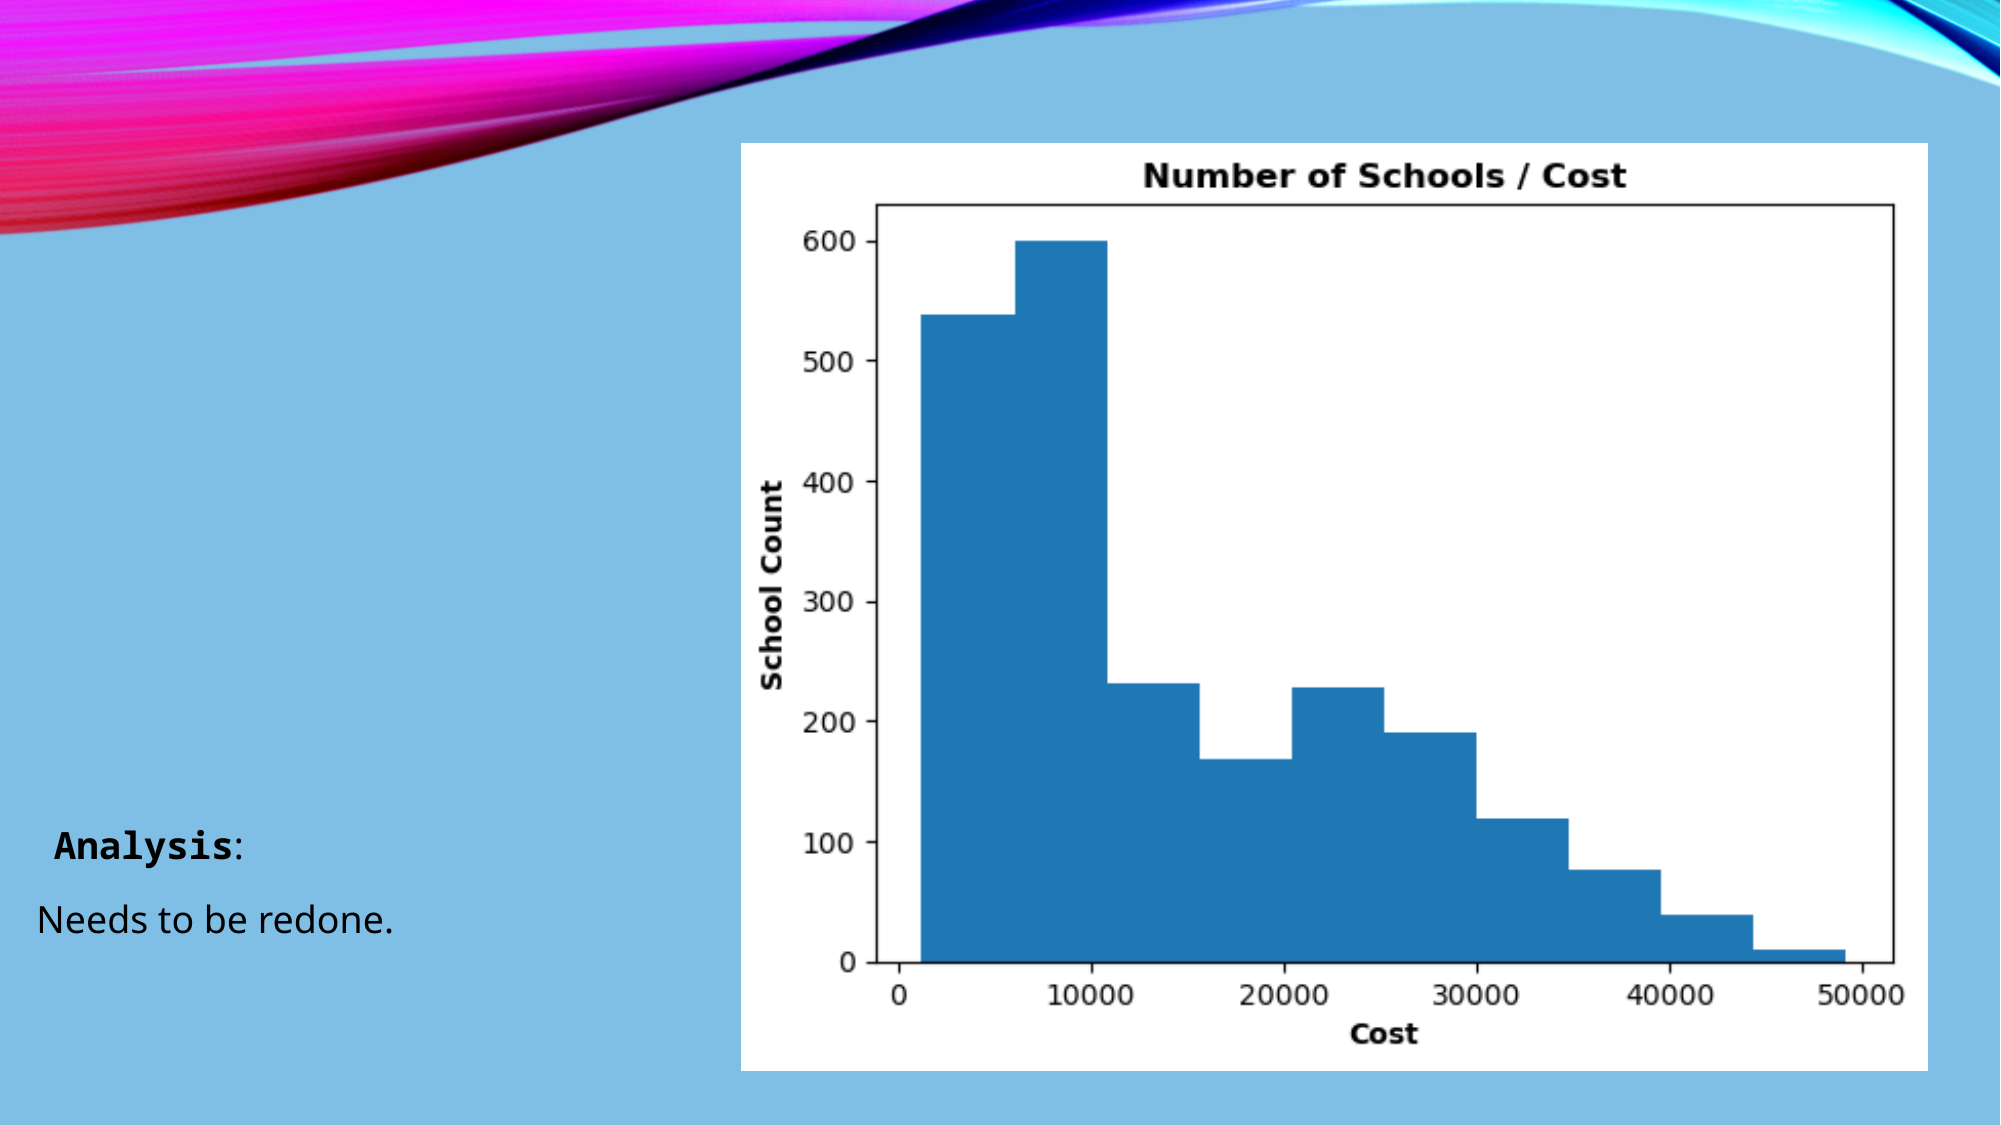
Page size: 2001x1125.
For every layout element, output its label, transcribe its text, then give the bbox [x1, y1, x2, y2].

picture [1910, 0, 2000, 45]
text_box Analysis: [39, 814, 447, 875]
picture [1890, 0, 2000, 75]
picture [0, 0, 2000, 1071]
text_box Needs to be redone. [21, 888, 474, 948]
